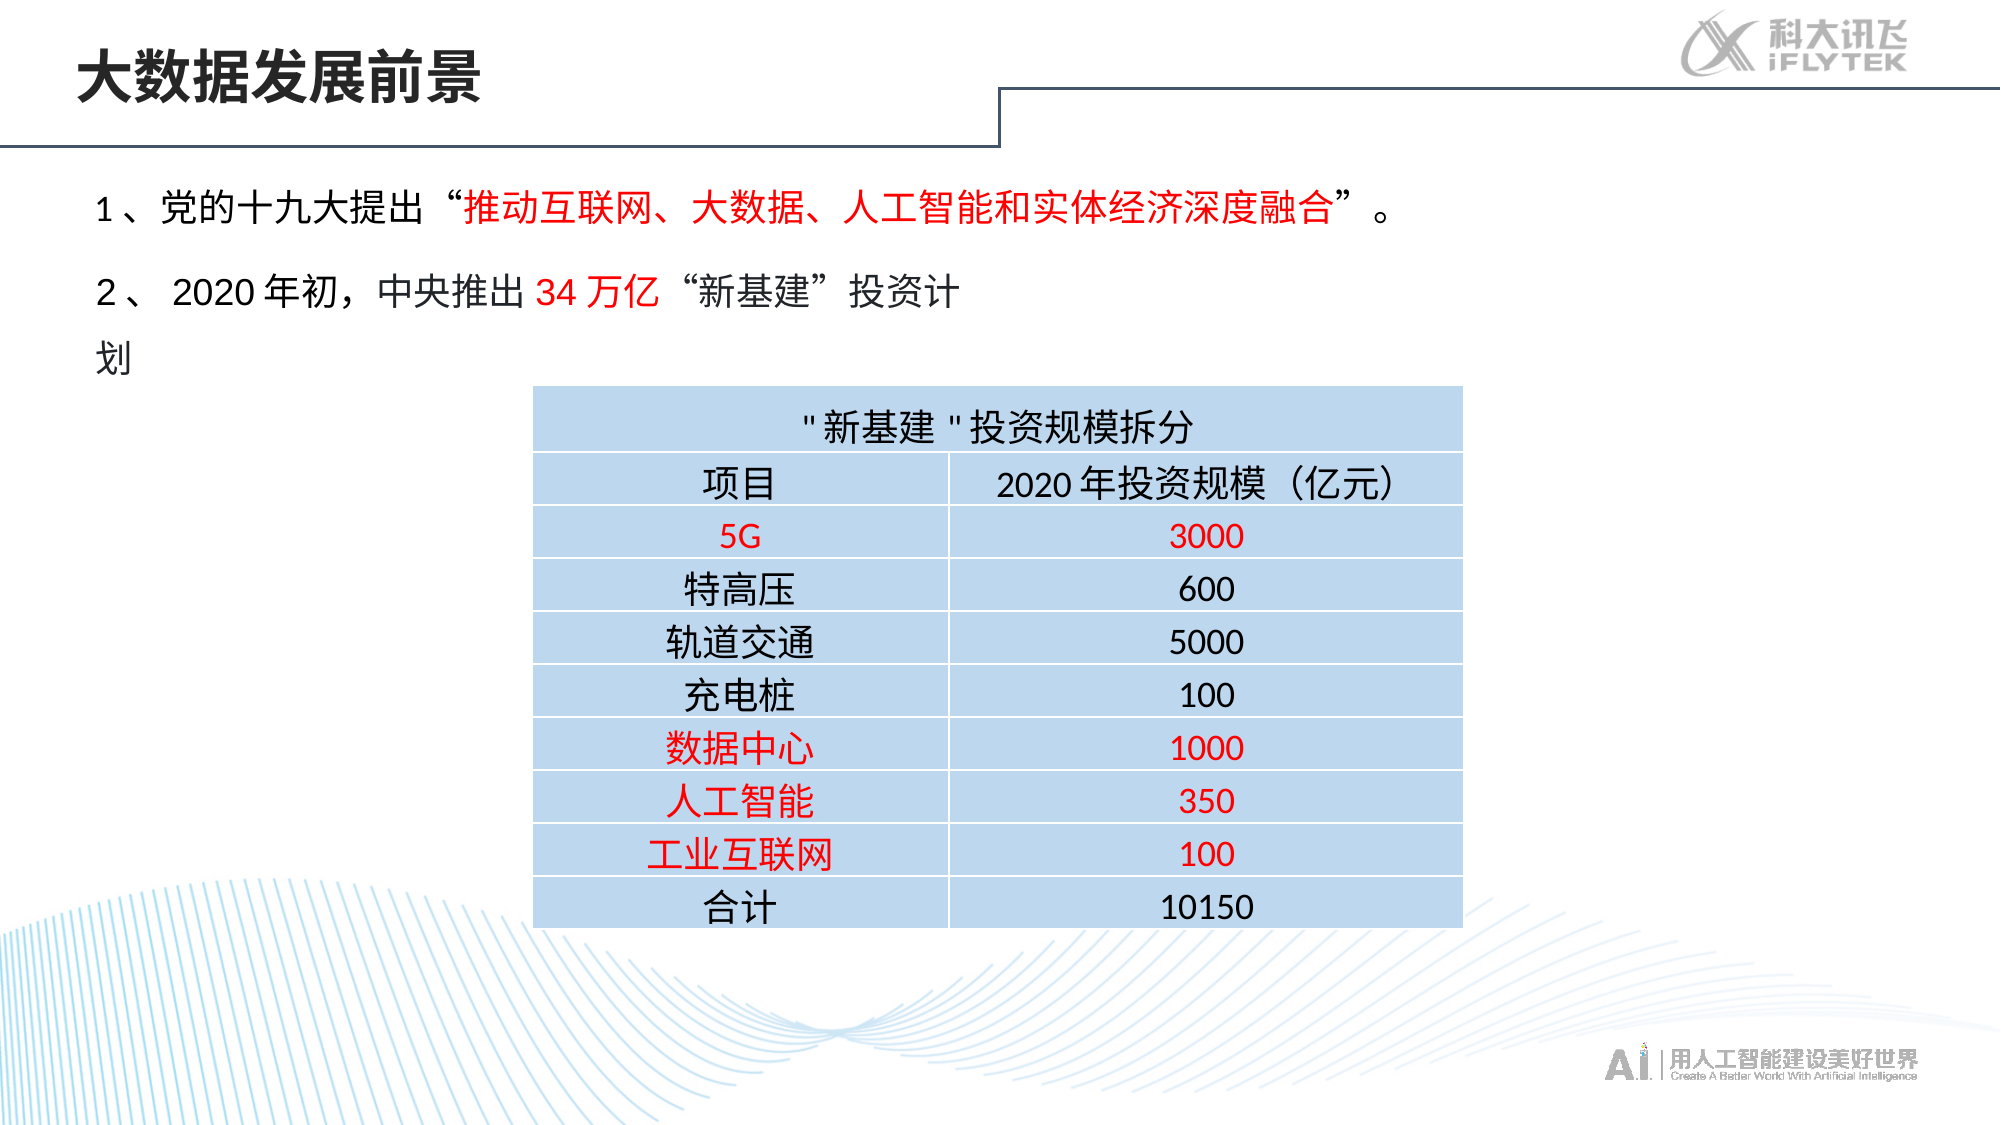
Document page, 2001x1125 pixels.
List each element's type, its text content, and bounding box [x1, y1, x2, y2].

table_cell 3000 [950, 506, 1463, 557]
text_box 2、2020年初，中央推出34万亿“新基建”投资计划 [81, 237, 998, 388]
table_cell 1000 [950, 718, 1463, 769]
title 大数据发展前景 [31, 40, 680, 117]
table_cell 特高压 [533, 559, 948, 610]
table_cell 轨道交通 [533, 612, 948, 663]
table_cell 10150 [950, 877, 1463, 928]
table_cell 人工智能 [533, 771, 948, 822]
table_header "新基建"投资规模拆分 [533, 386, 1463, 451]
table_cell 工业互联网 [533, 824, 948, 875]
table_cell 5000 [950, 612, 1463, 663]
table_cell 600 [950, 559, 1463, 610]
table_cell 350 [950, 771, 1463, 822]
picture [0, 0, 2001, 1125]
text_box 1、党的十九大提出“推动互联网、大数据、人工智能和实体经济深度融合”。 [29, 154, 1388, 237]
table_cell 合计 [533, 877, 948, 928]
table_cell 100 [950, 824, 1463, 875]
table_cell 项目 [533, 453, 948, 504]
table_cell 2020年投资规模（亿元） [950, 453, 1463, 504]
table_cell 充电桩 [533, 665, 948, 716]
table_cell 5G [533, 506, 948, 557]
table_cell 数据中心 [533, 718, 948, 769]
table_cell 100 [950, 665, 1463, 716]
